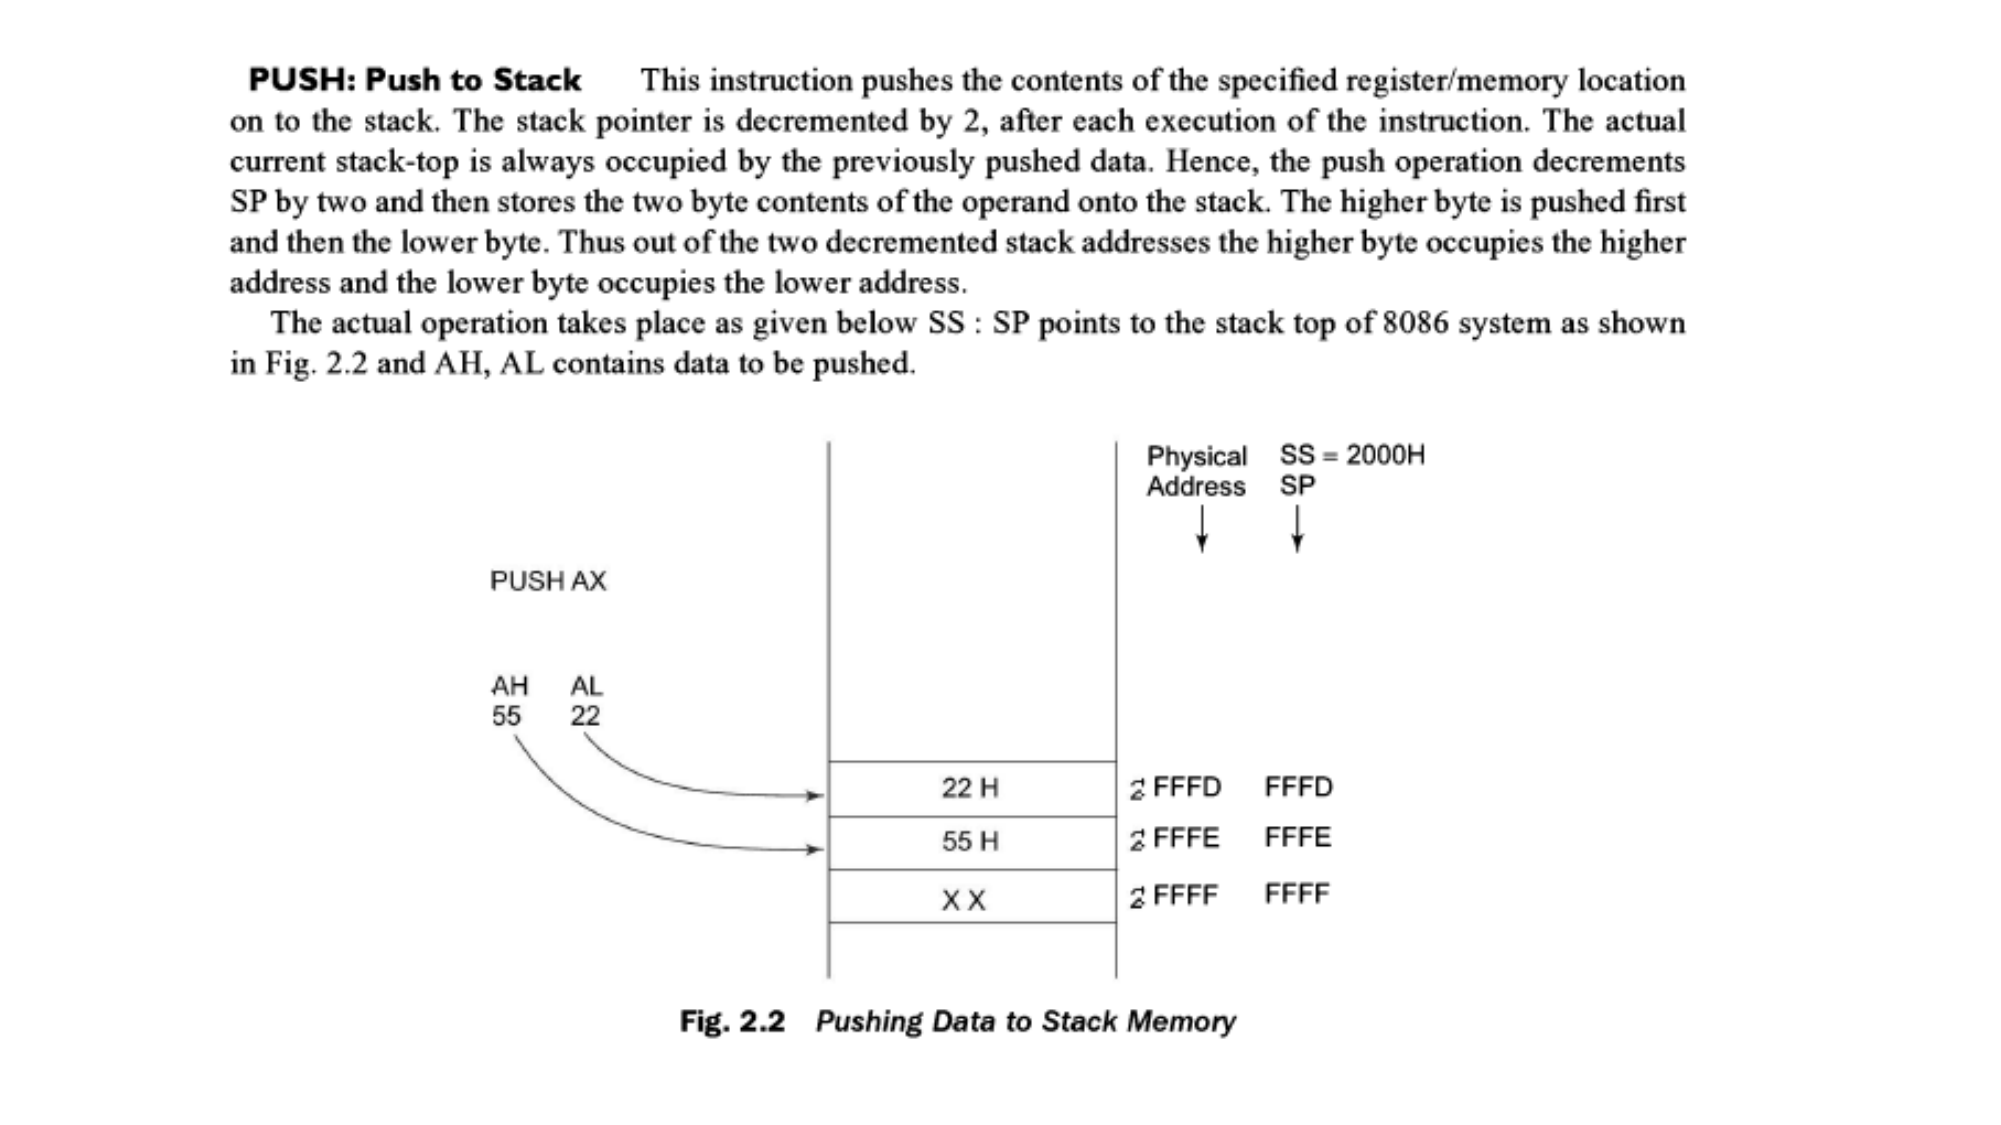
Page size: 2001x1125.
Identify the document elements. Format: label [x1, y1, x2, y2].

picture [202, 38, 1742, 1050]
